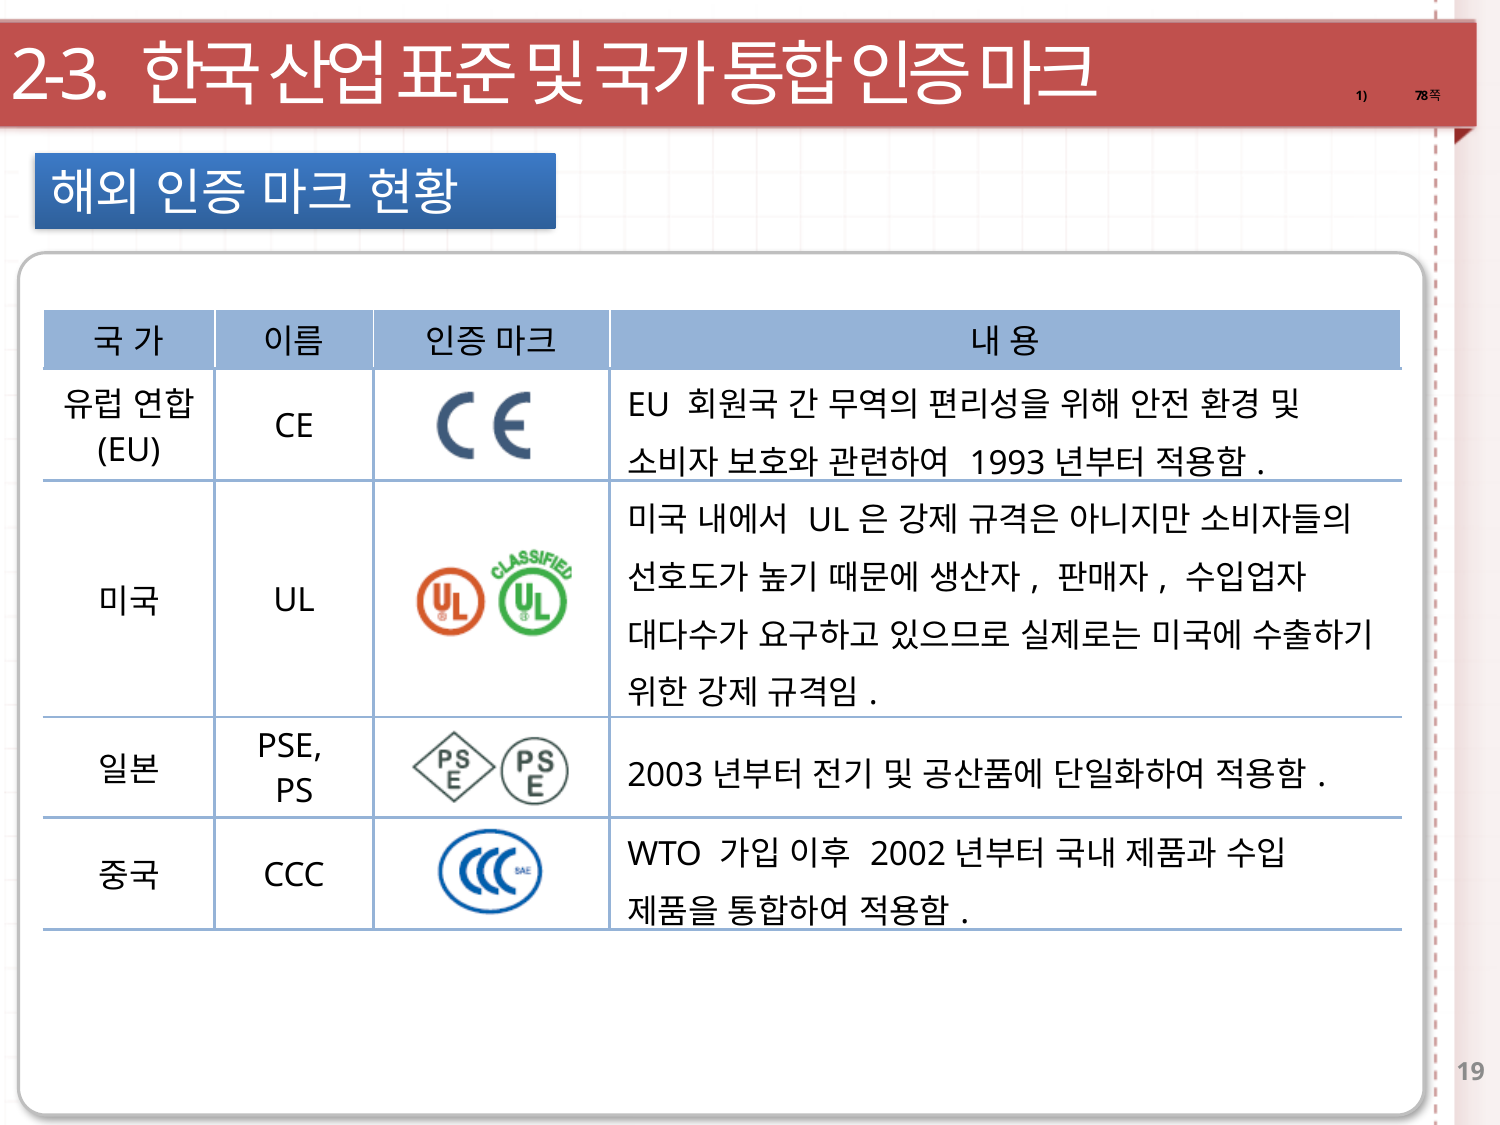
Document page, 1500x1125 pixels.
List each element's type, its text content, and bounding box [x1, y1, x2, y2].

table_cell [375, 718, 608, 816]
table_cell [375, 819, 608, 928]
text_box [16, 250, 1427, 1118]
table_cell UL [216, 482, 372, 716]
table_header 인증 마크 [374, 310, 609, 367]
table_header 국 가 [44, 310, 214, 367]
picture [410, 378, 577, 470]
table_cell CE [216, 370, 372, 479]
table_header 내 용 [611, 310, 1400, 367]
table_cell 유럽 연합 (EU) [44, 370, 213, 479]
table_cell 일본 [44, 718, 213, 816]
table_cell 미국 [44, 482, 213, 716]
text_box 해외 인증 마크 현황 [35, 153, 556, 229]
picture [405, 823, 581, 922]
table_cell PSE, PS [216, 718, 372, 816]
table_cell CCC [216, 819, 372, 928]
table_cell 2003년부터 전기 및 공산품에 단일화하여 적용함. [611, 718, 1400, 816]
table_cell 미국 내에서 UL은 강제 규격은 아니지만 소비자들의 선호도가 높기 때문에 생산자, 판매자, 수입업자 대다수가 요구하고 있으므로 실제로는 미국에 수출하기 위한 강제 규격임. [611, 482, 1400, 716]
picture [405, 538, 581, 657]
table_cell EU 회원국 간 무역의 편리성을 위해 안전 환경 및 소비자 보호와 관련하여 1993년부터 적용함. [611, 370, 1400, 479]
text_box 19 [1149, 1042, 1500, 1103]
table_cell [375, 482, 608, 716]
table_header 이름 [216, 310, 373, 367]
table_cell WTO 가입 이후 2002년부터 국내 제품과 수입 제품을 통합하여 적용함. [611, 819, 1400, 928]
picture [405, 723, 581, 809]
table_cell [375, 370, 608, 479]
list 78쪽 [1340, 80, 1459, 116]
table_cell 중국 [44, 819, 213, 928]
text_box 2-3. 한국 산업 표준 및 국가 통합 인증 마크 [0, 1, 1391, 114]
